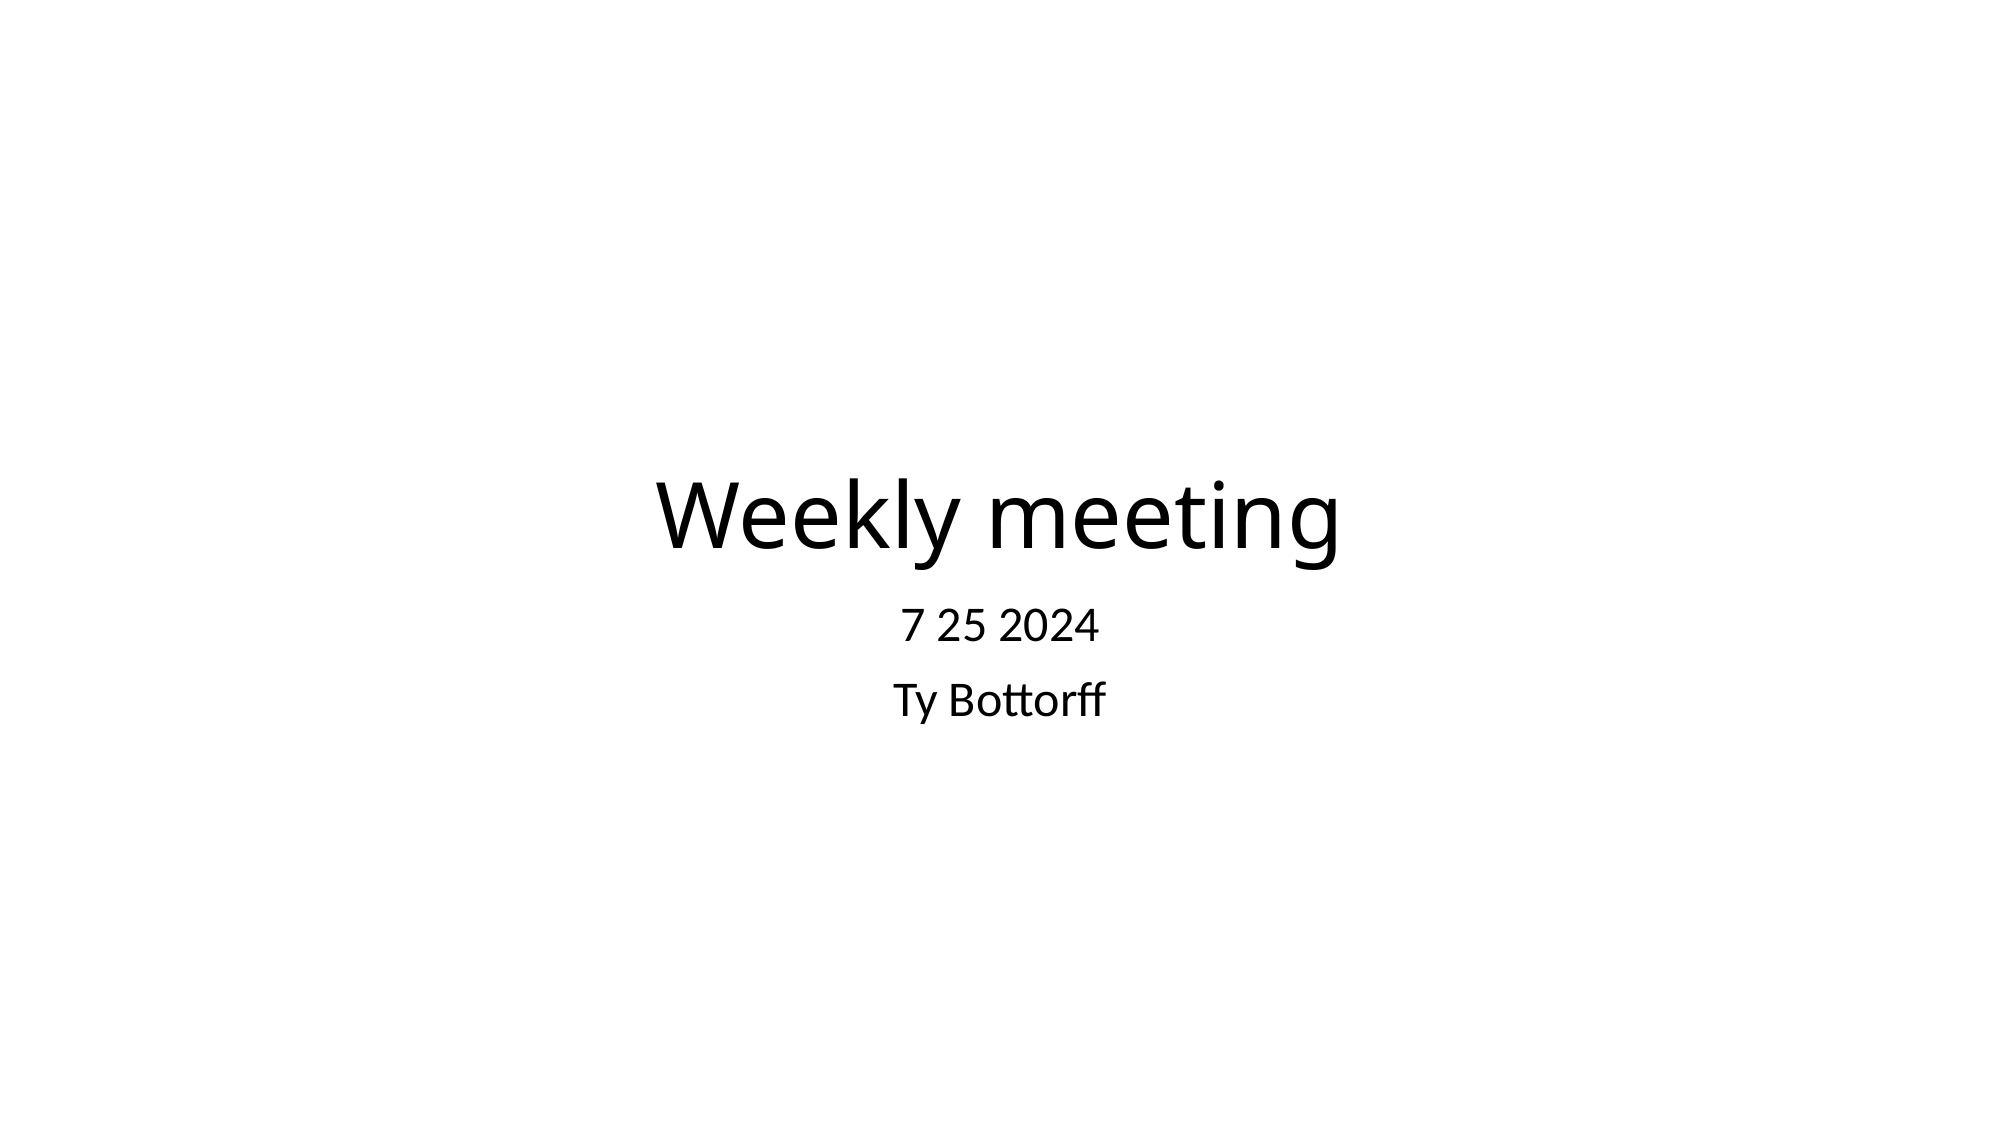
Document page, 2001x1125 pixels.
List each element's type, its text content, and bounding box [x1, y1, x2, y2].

subtitle 7 25 2024 Ty Bottorff [249, 590, 1750, 863]
title Weekly meeting [249, 184, 1750, 576]
